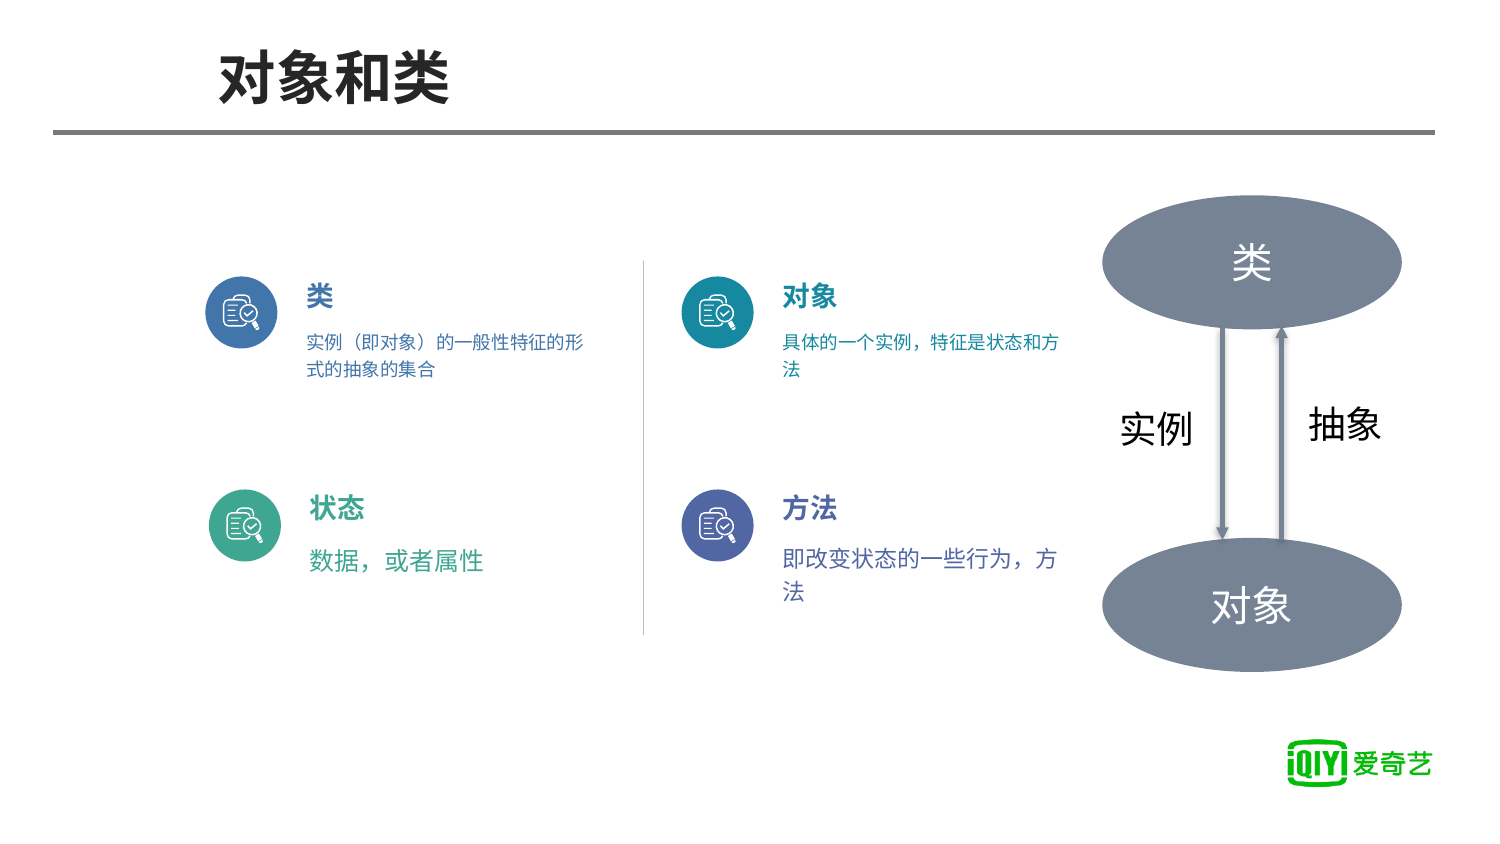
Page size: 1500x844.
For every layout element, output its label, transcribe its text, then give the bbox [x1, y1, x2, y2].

picture [1269, 728, 1447, 800]
title 对象和类 [53, 33, 1436, 115]
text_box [205, 260, 1083, 635]
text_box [1104, 197, 1400, 671]
